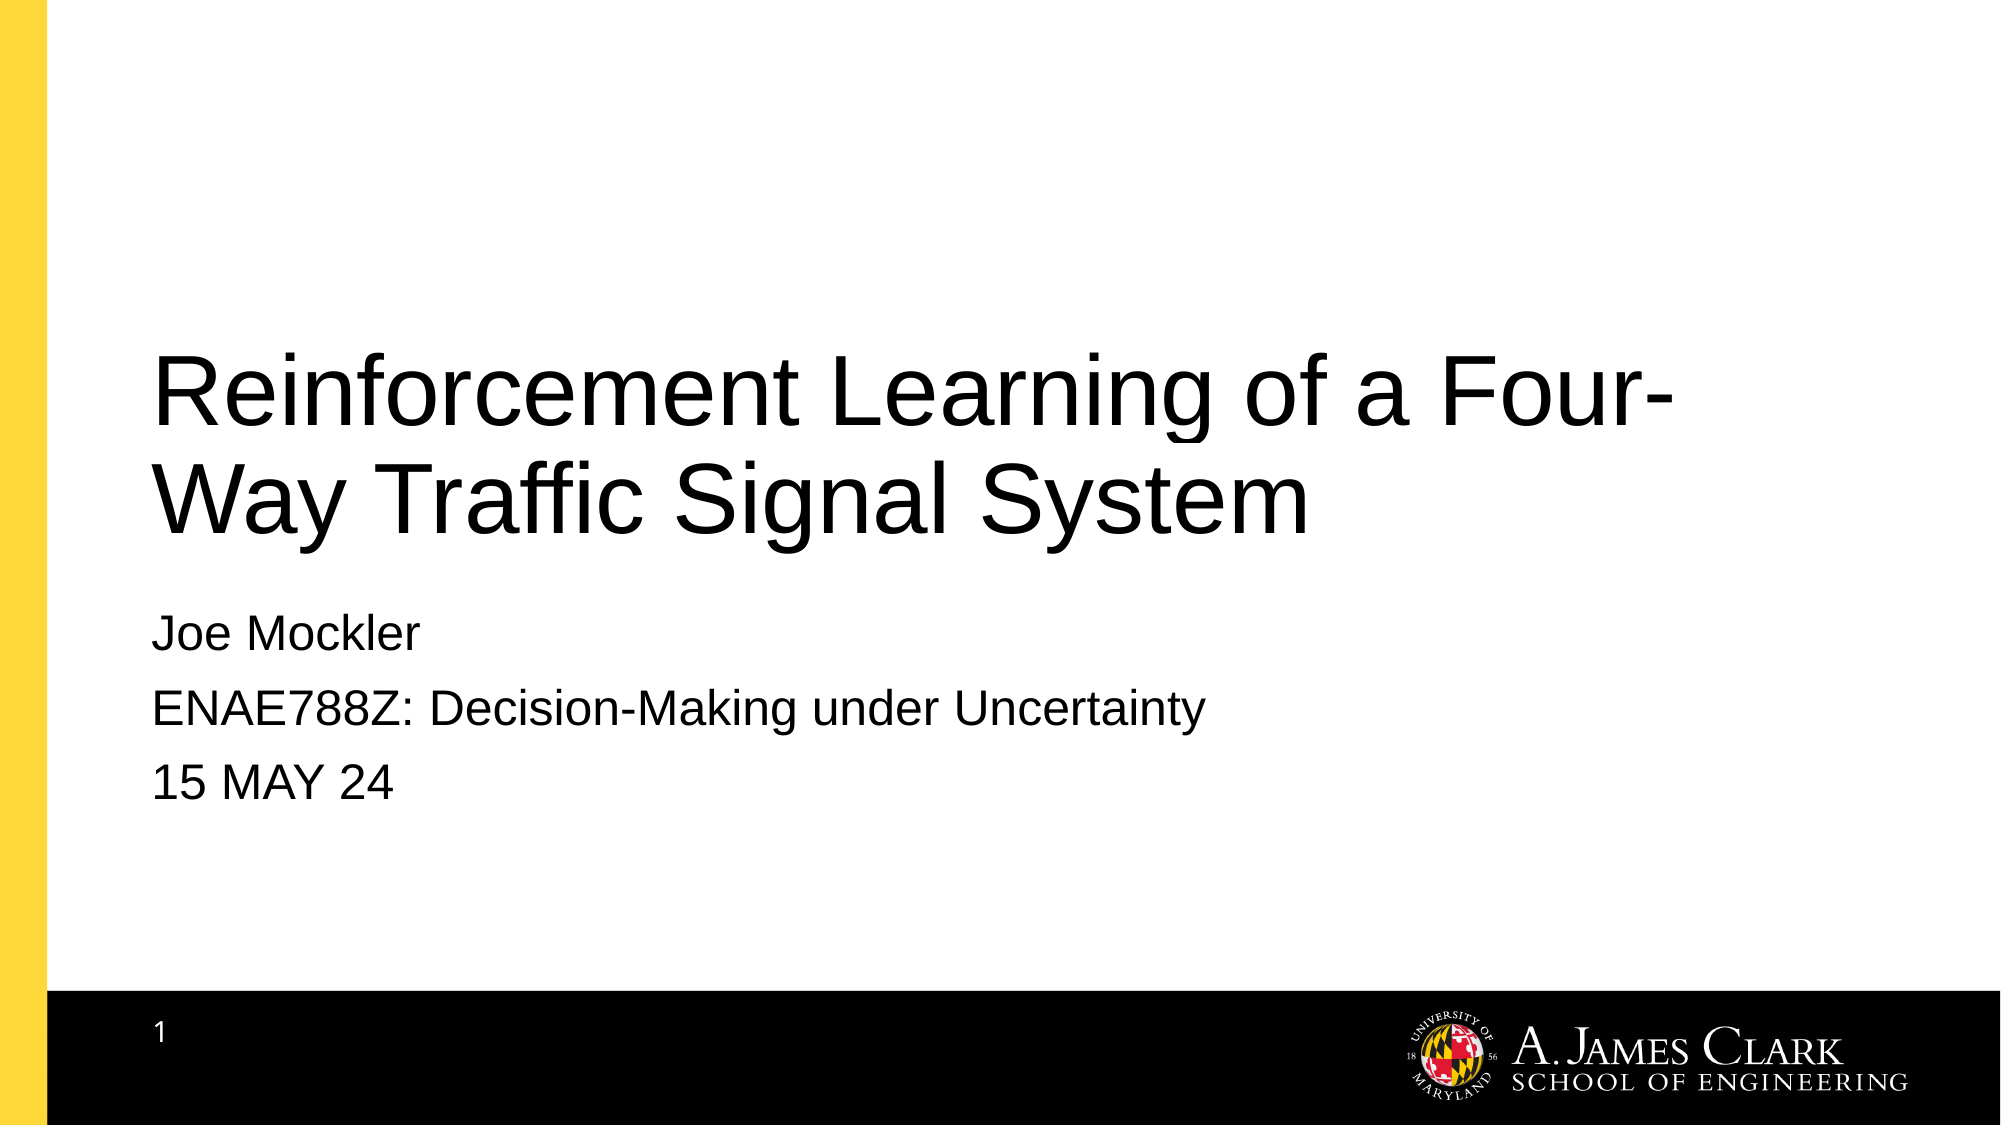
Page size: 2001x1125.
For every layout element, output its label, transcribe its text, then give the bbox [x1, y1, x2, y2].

picture [0, 0, 2001, 1125]
footer 1 [137, 1002, 1338, 1063]
list Joe Mockler ENAE788Z: Decision-Making under Uncertainty 15 MAY 24 [136, 599, 1862, 846]
title Reinforcement Learning of a Four-Way Traffic Signal System [136, 94, 1862, 563]
